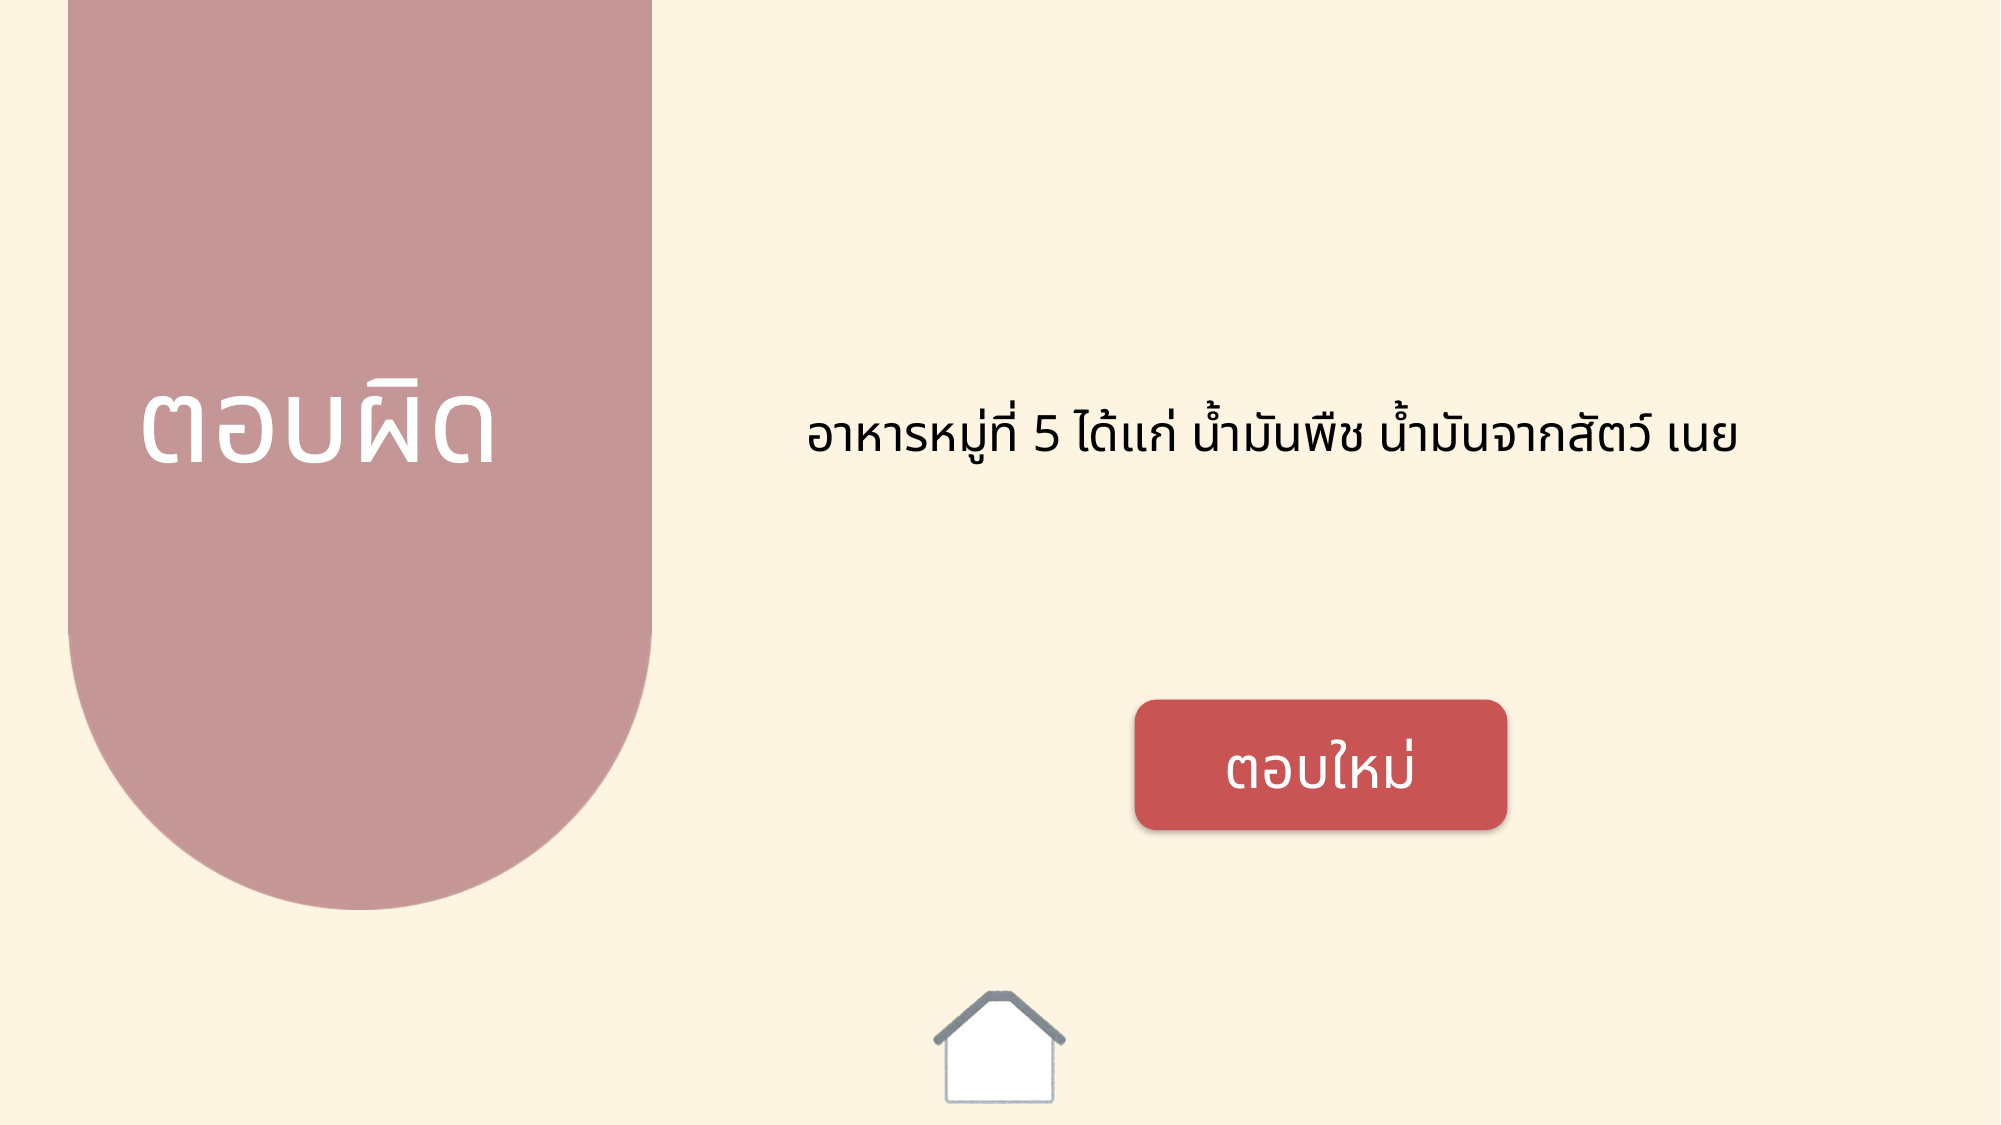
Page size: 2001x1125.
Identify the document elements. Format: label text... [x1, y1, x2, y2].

text_box ตอบใหม่ [1133, 698, 1509, 832]
picture [68, 0, 652, 911]
picture [929, 987, 1070, 1107]
list อาหารหมู่ที่ 5 ได้แก่ น้ำมันพืช น้ำมันจากสัตว์ เนย [791, 400, 1906, 510]
